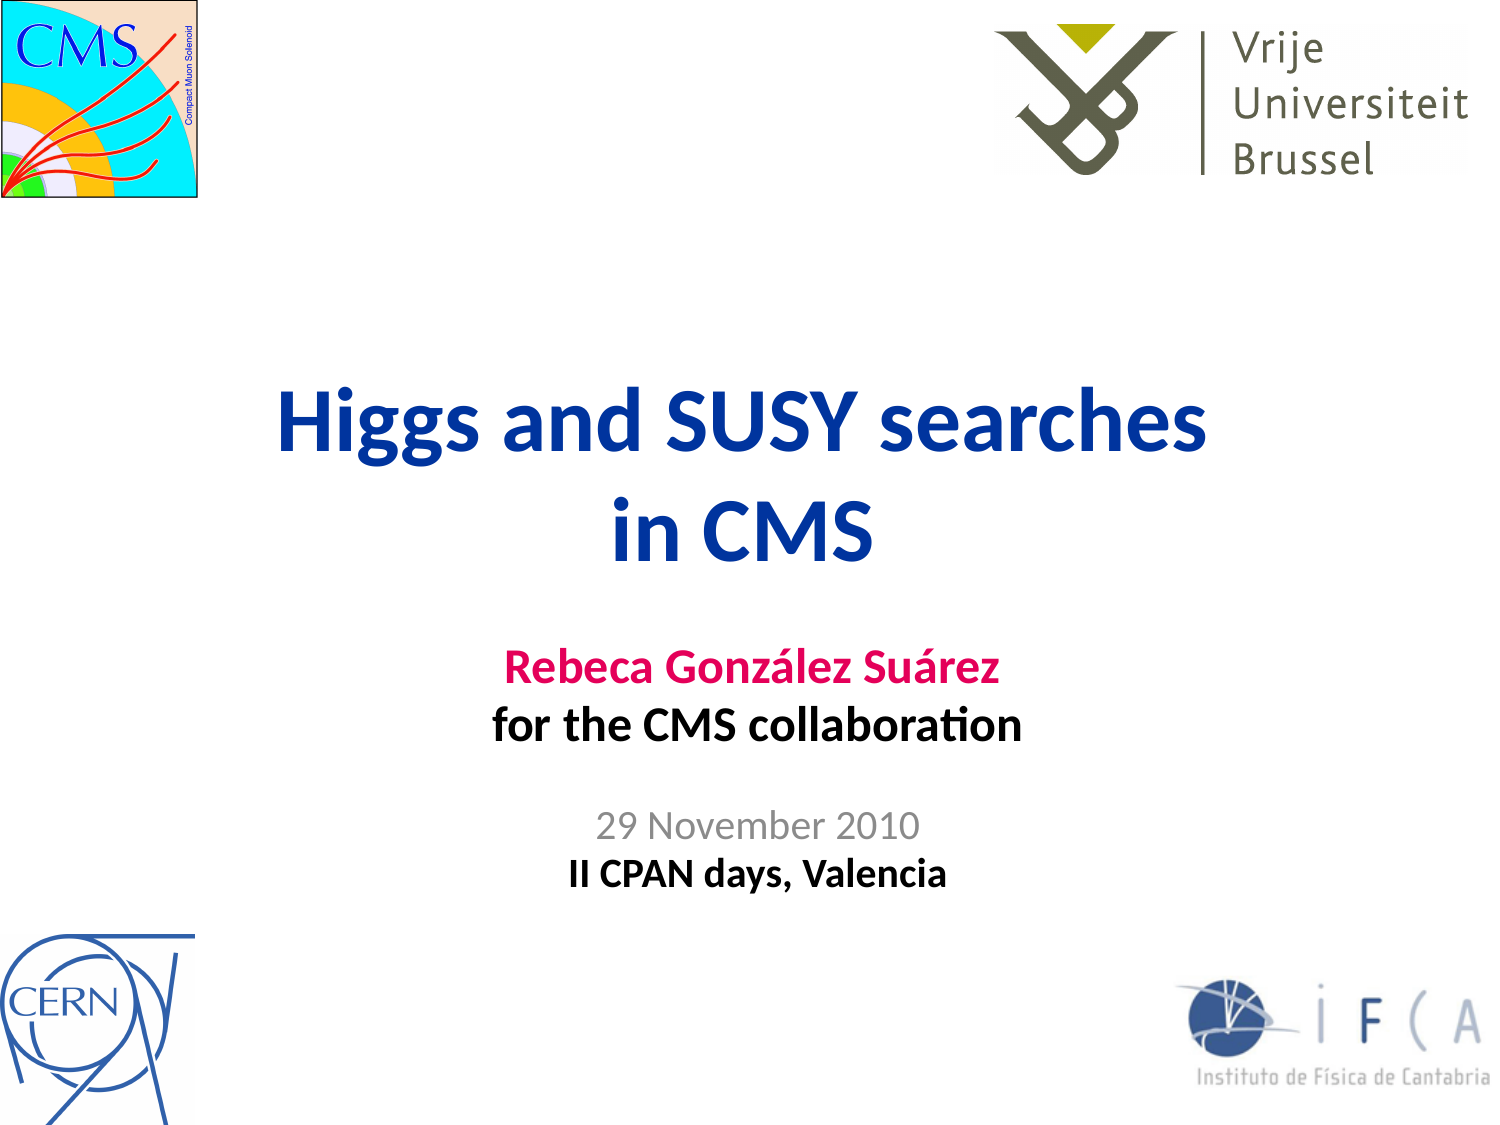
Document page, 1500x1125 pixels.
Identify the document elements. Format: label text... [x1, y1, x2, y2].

picture [1173, 935, 1500, 1125]
picture [993, 24, 1469, 176]
subtitle Rebeca González Suárez for the CMS collaboration 29 November 2010 II CPAN days, Valencia [386, 637, 1130, 925]
picture [0, 933, 196, 1125]
picture [0, 0, 199, 198]
title Higgs and SUSY searches in CMS [255, 349, 1231, 591]
